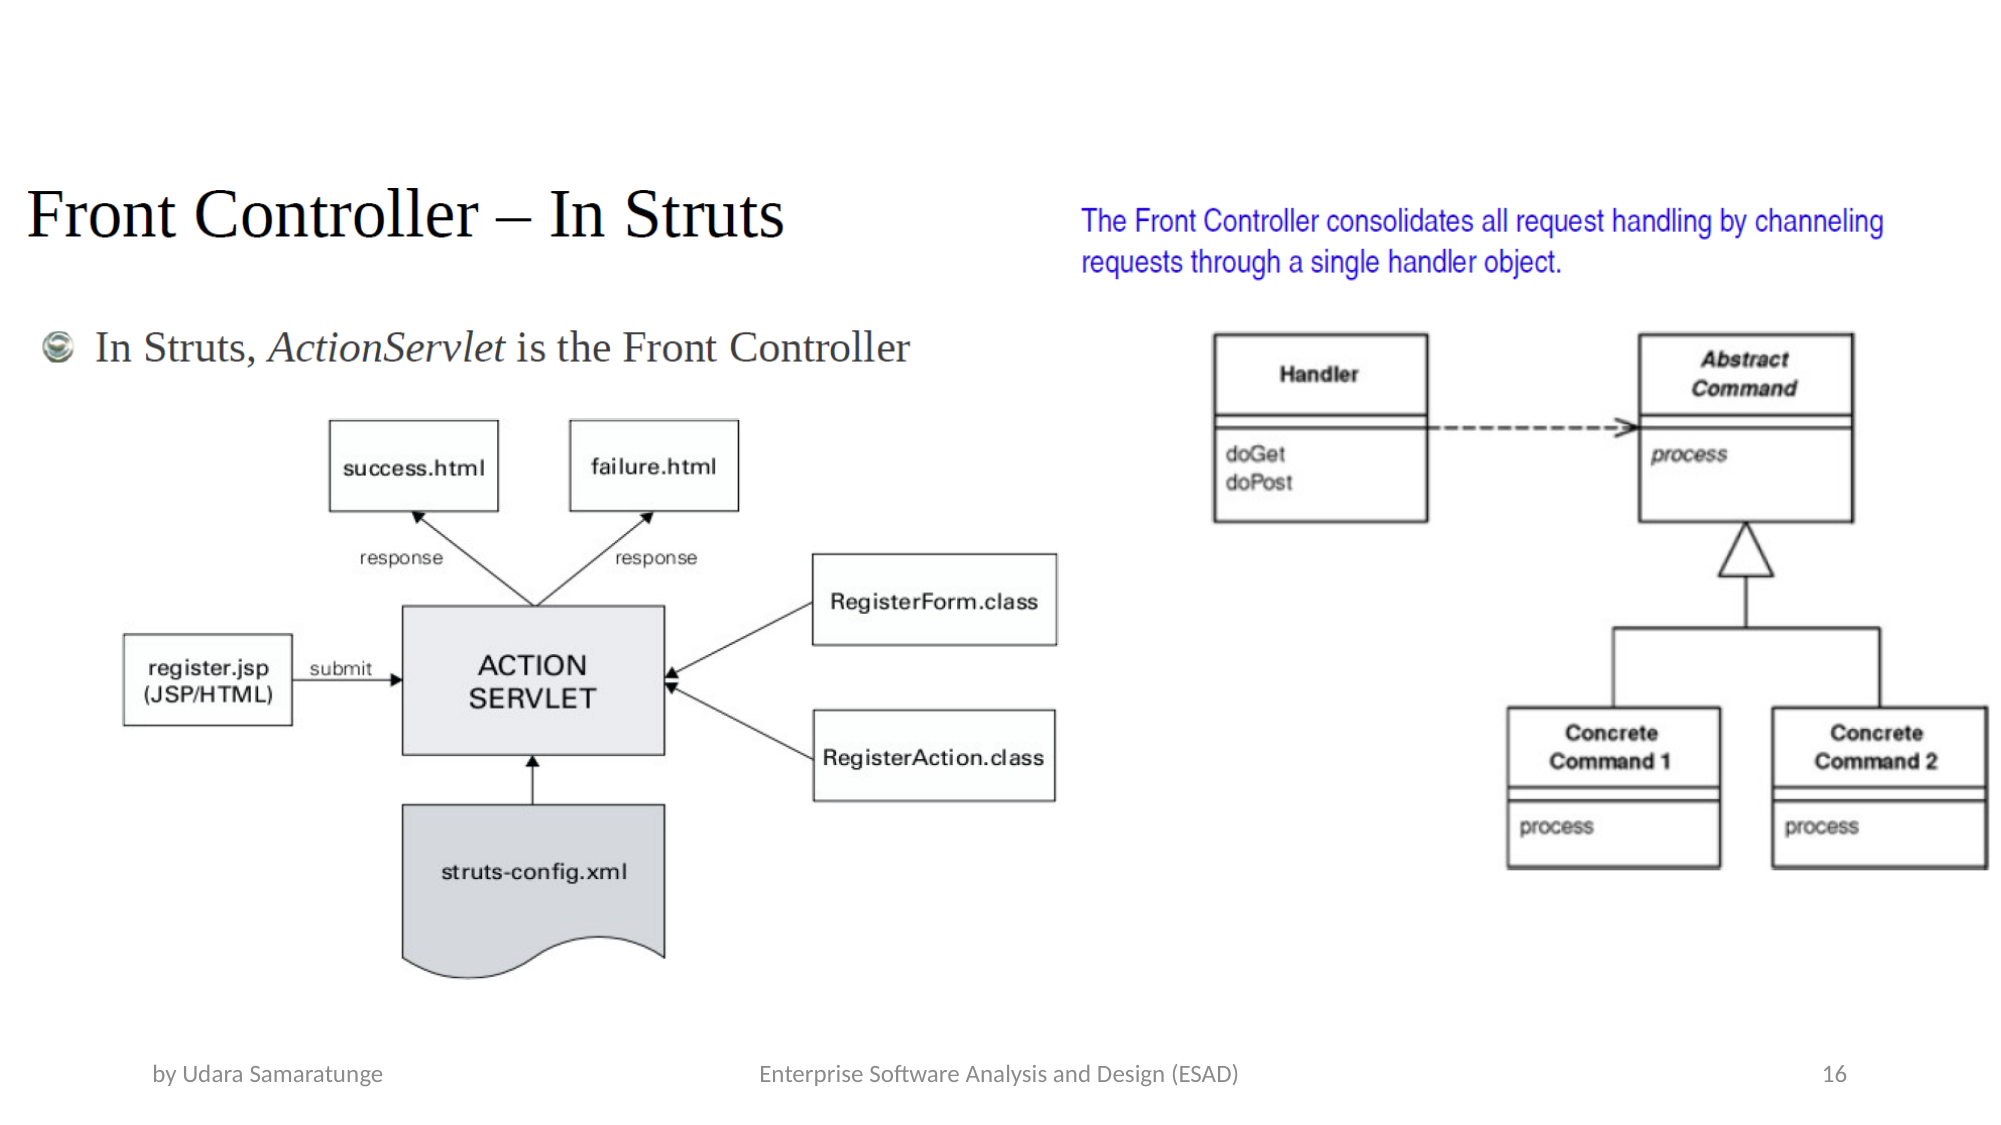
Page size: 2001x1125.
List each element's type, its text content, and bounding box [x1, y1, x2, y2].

slide_number 16 [1412, 1042, 1863, 1103]
slide_number by Udara Samaratunge [137, 1042, 588, 1103]
footer Enterprise Software Analysis and Design (ESAD) [662, 1042, 1338, 1103]
picture [24, 183, 2000, 988]
